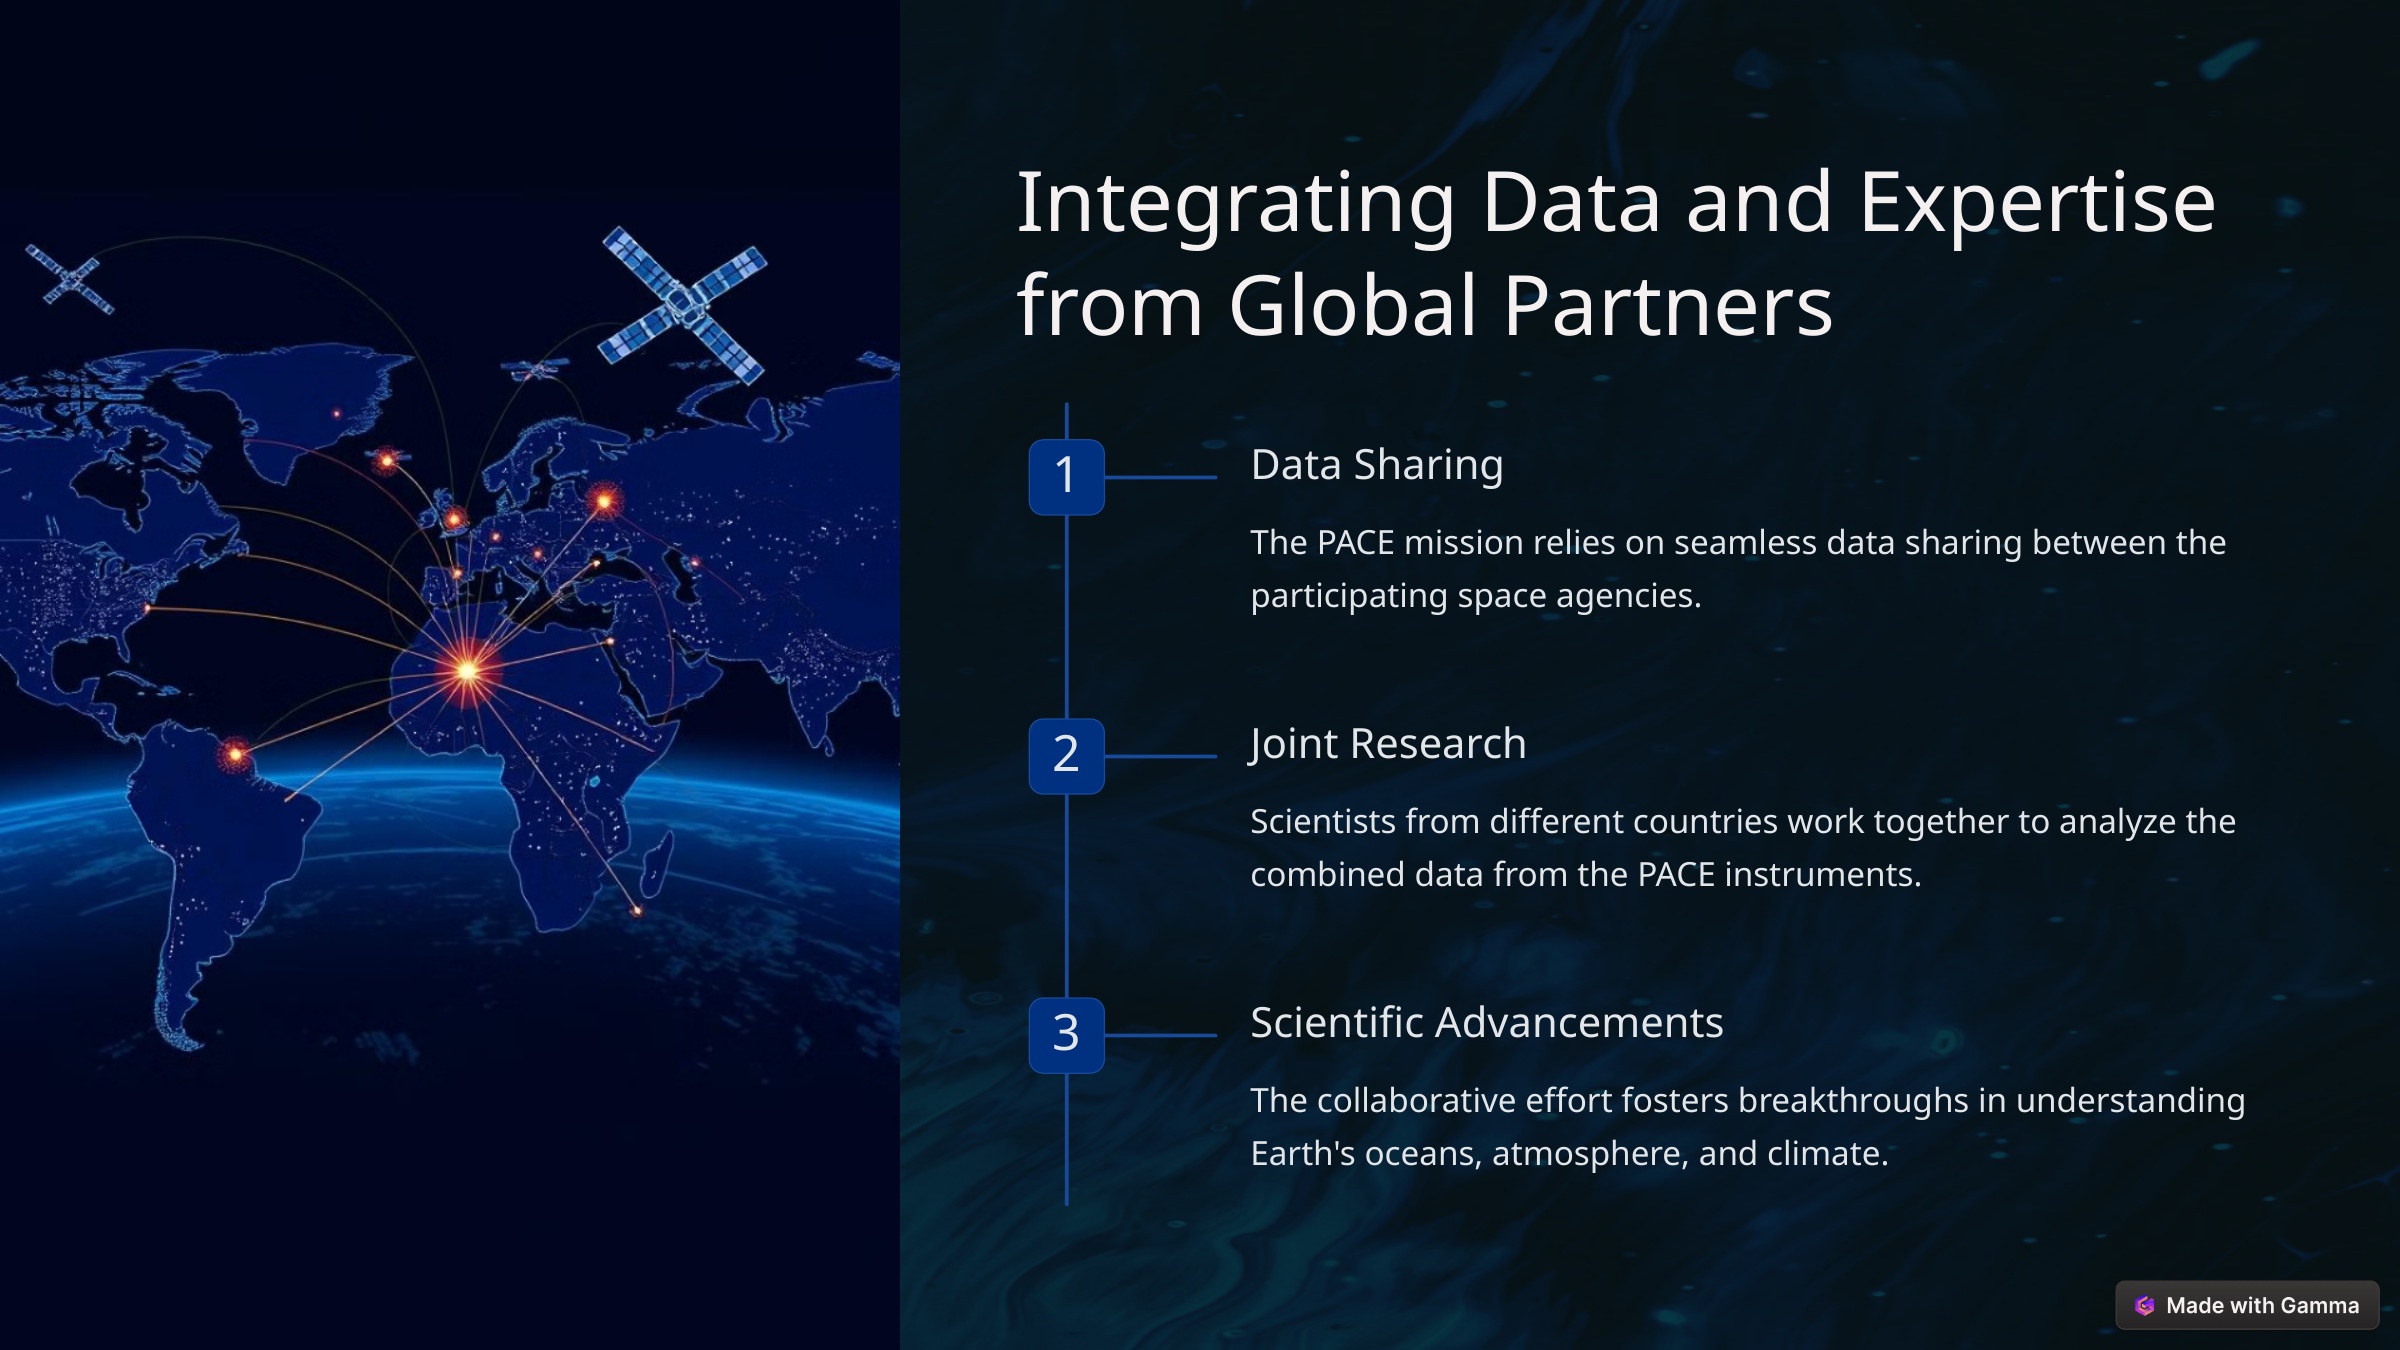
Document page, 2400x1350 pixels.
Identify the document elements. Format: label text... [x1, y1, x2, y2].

picture [0, 0, 2400, 1350]
text_box 1 [1055, 452, 1078, 503]
text_box Integrating Data and Expertise from Global Partners [1016, 143, 2284, 353]
text_box The collaborative effort fosters breakthroughs in understanding Earth's oceans, atmosphere, and climate. [1250, 1066, 2284, 1173]
text_box [1029, 998, 1105, 1074]
text_box 3 [1052, 1010, 1081, 1061]
text_box Scientists from different countries work together to analyze the combined data from the PACE instruments. [1250, 786, 2284, 894]
text_box [1064, 402, 1069, 439]
text_box [1029, 718, 1105, 795]
text_box [1064, 795, 1069, 998]
text_box [1064, 1074, 1069, 1207]
text_box [1105, 754, 1218, 759]
text_box [1105, 475, 1218, 480]
text_box Data Sharing [1250, 435, 1668, 488]
text_box [1064, 515, 1069, 718]
text_box [1105, 1033, 1218, 1038]
text_box [1029, 439, 1105, 515]
text_box 2 [1051, 731, 1082, 782]
text_box The PACE mission relies on seamless data sharing between the participating space agencies. [1250, 507, 2284, 615]
text_box Joint Research [1250, 714, 1668, 767]
text_box Scientific Advancements [1250, 993, 1758, 1047]
